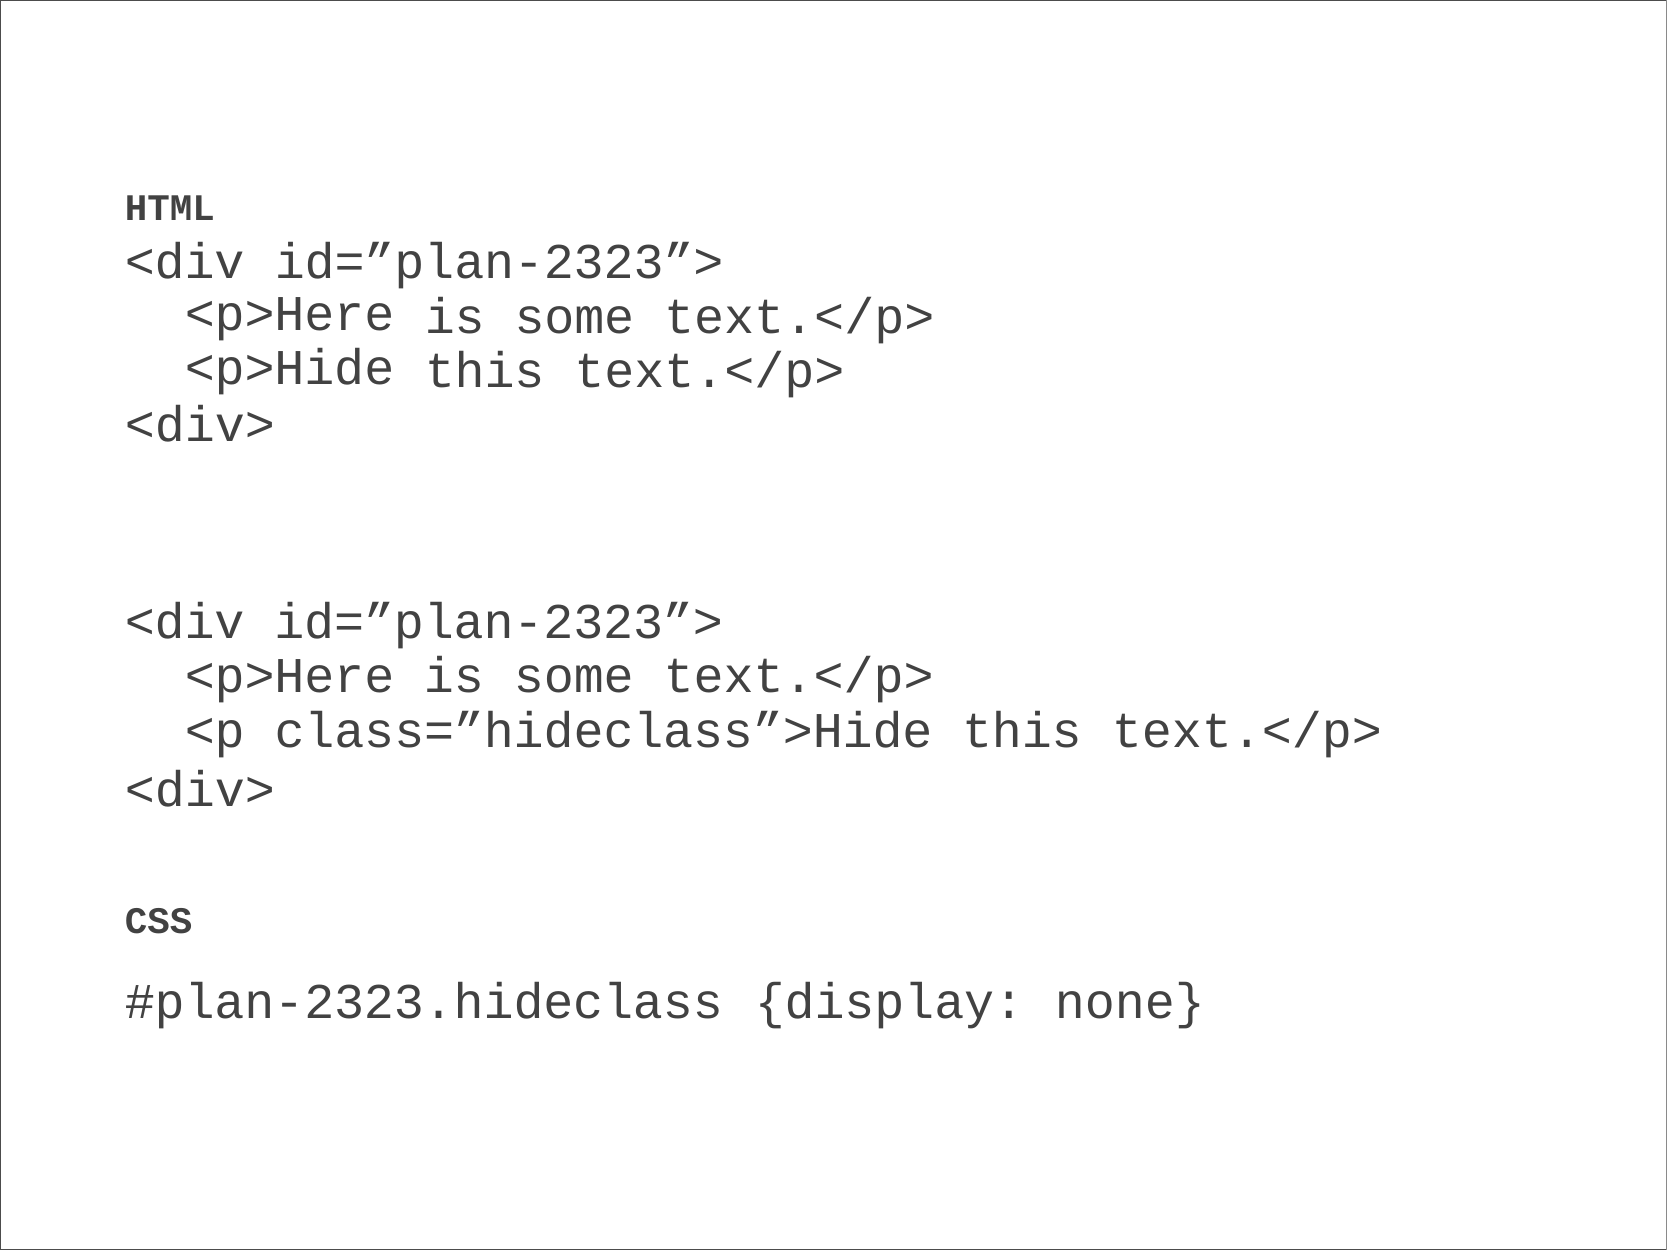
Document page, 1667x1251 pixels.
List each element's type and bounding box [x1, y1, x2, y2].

text_box [0, 0, 1667, 1250]
